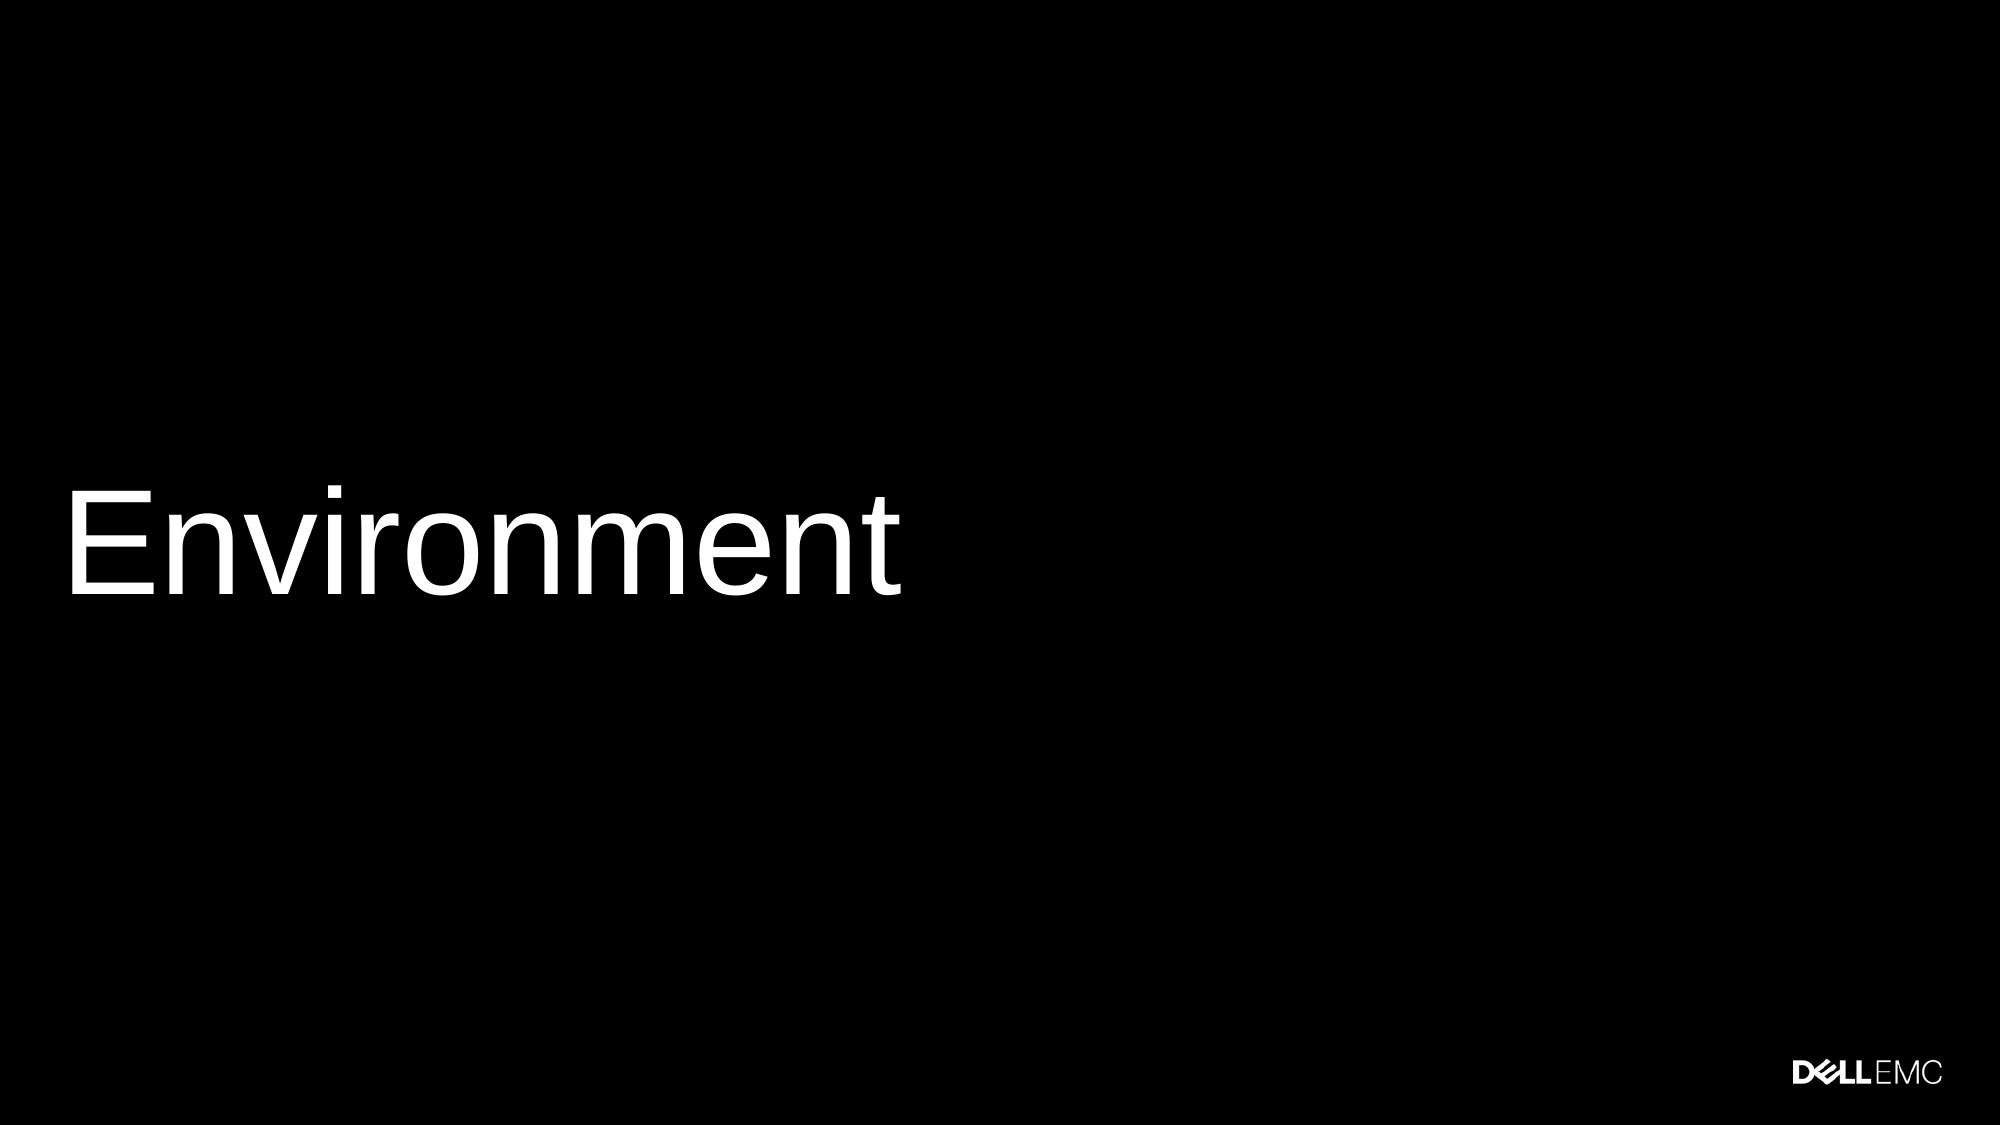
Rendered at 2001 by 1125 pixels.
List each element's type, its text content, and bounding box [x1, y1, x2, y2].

picture [1793, 1058, 1942, 1085]
title Environment [60, 382, 1559, 710]
